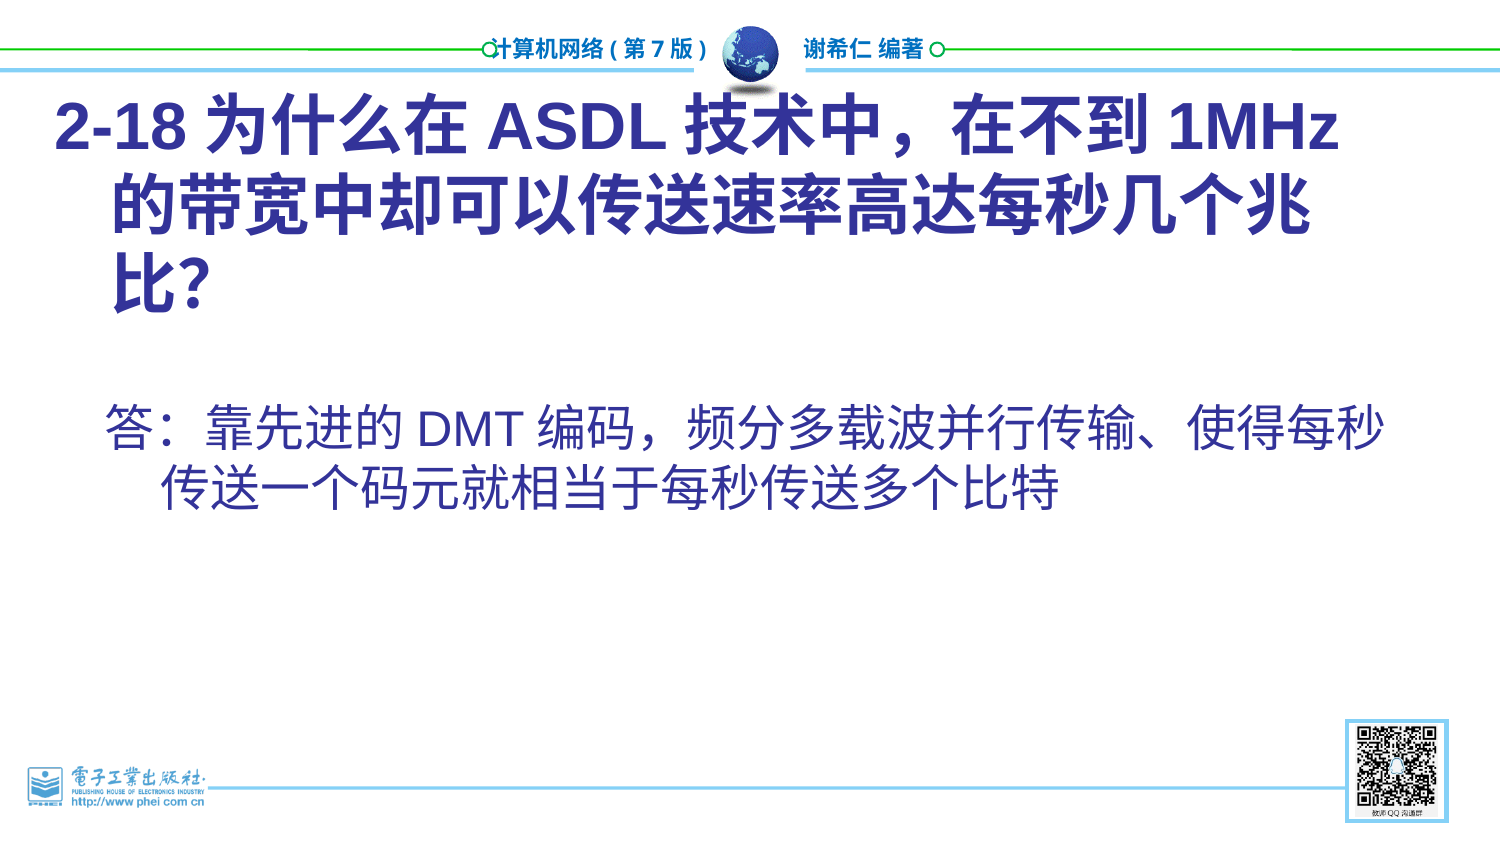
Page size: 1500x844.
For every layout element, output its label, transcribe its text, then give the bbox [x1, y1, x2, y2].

text_box 2-18为什么在ASDL技术中，在不到1MHz的带宽中却可以传送速率高达每秒几个兆比？ [39, 75, 1358, 330]
text_box 答：靠先进的DMT编码，频分多载波并行传输、使得每秒传送一个码元就相当于每秒传送多个比特 [89, 388, 1435, 524]
picture [720, 24, 780, 75]
picture [23, 764, 208, 809]
picture [1355, 724, 1438, 817]
